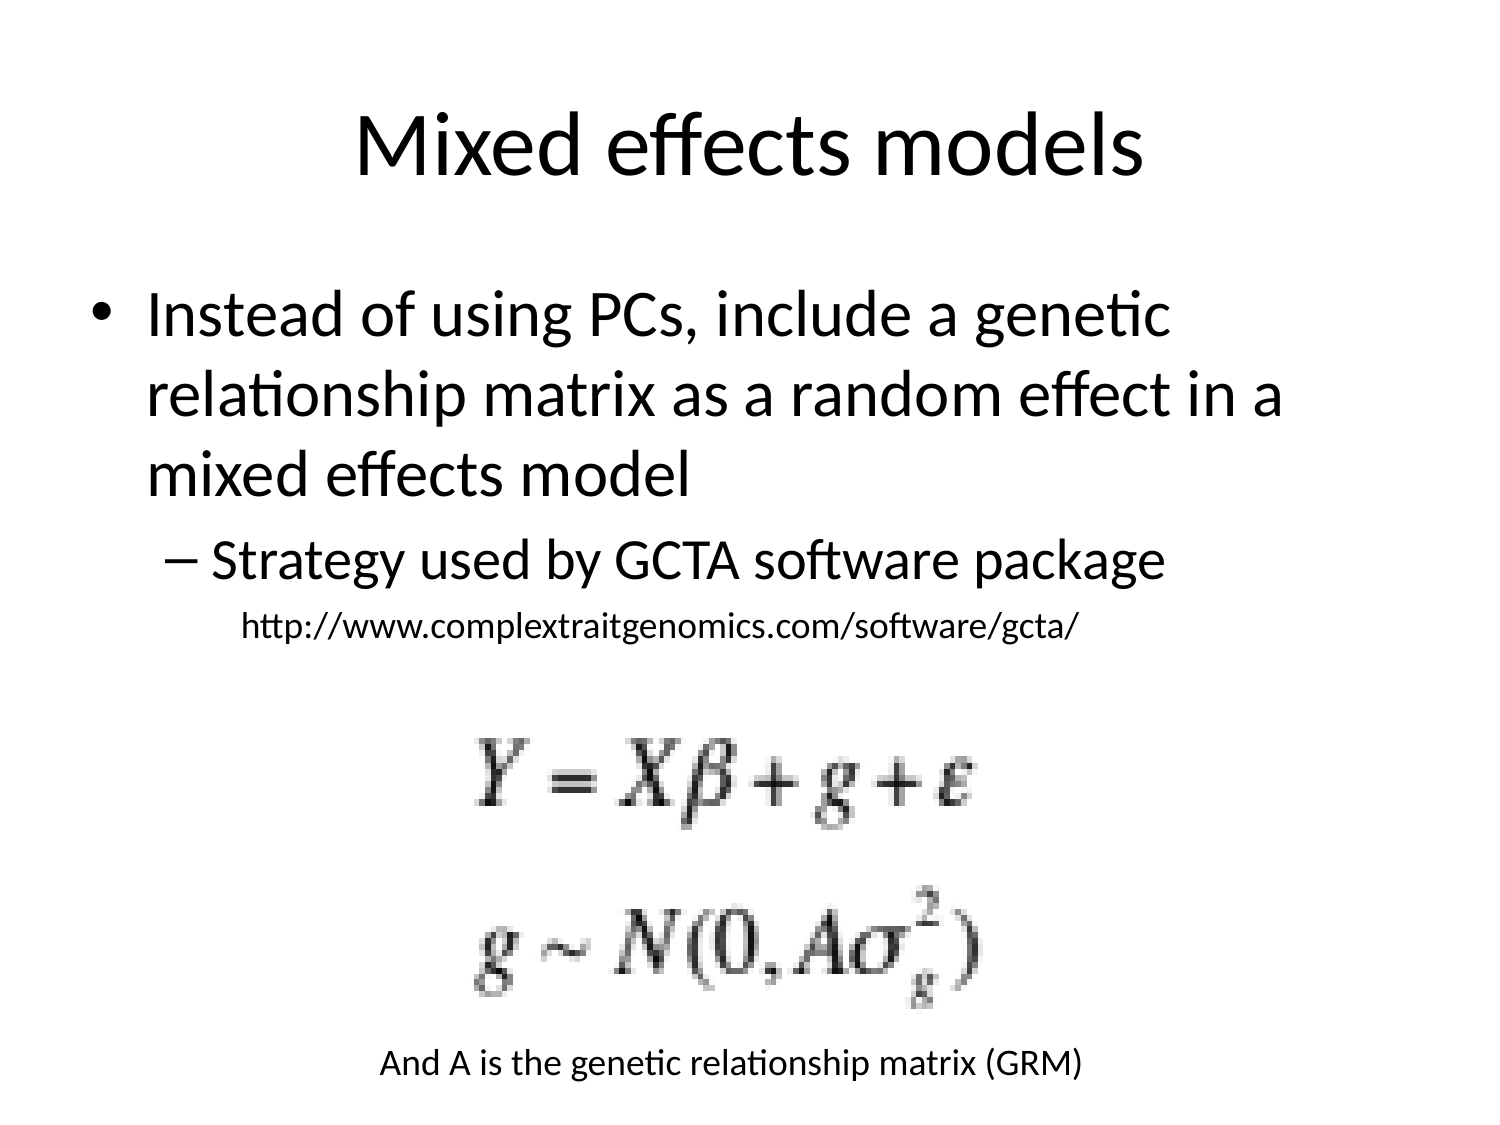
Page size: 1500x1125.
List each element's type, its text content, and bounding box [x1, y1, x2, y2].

list Instead of using PCs, include a genetic relationship matrix as a random effect in a mixed effects model Strategy used by GCTA software package [75, 262, 1425, 1005]
text_box And A is the genetic relationship matrix (GRM) [364, 1030, 1100, 1091]
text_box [463, 868, 985, 1016]
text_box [463, 719, 985, 838]
title Mixed effects models [75, 45, 1425, 233]
text_box http://www.complextraitgenomics.com/software/gcta/ [226, 593, 1104, 654]
